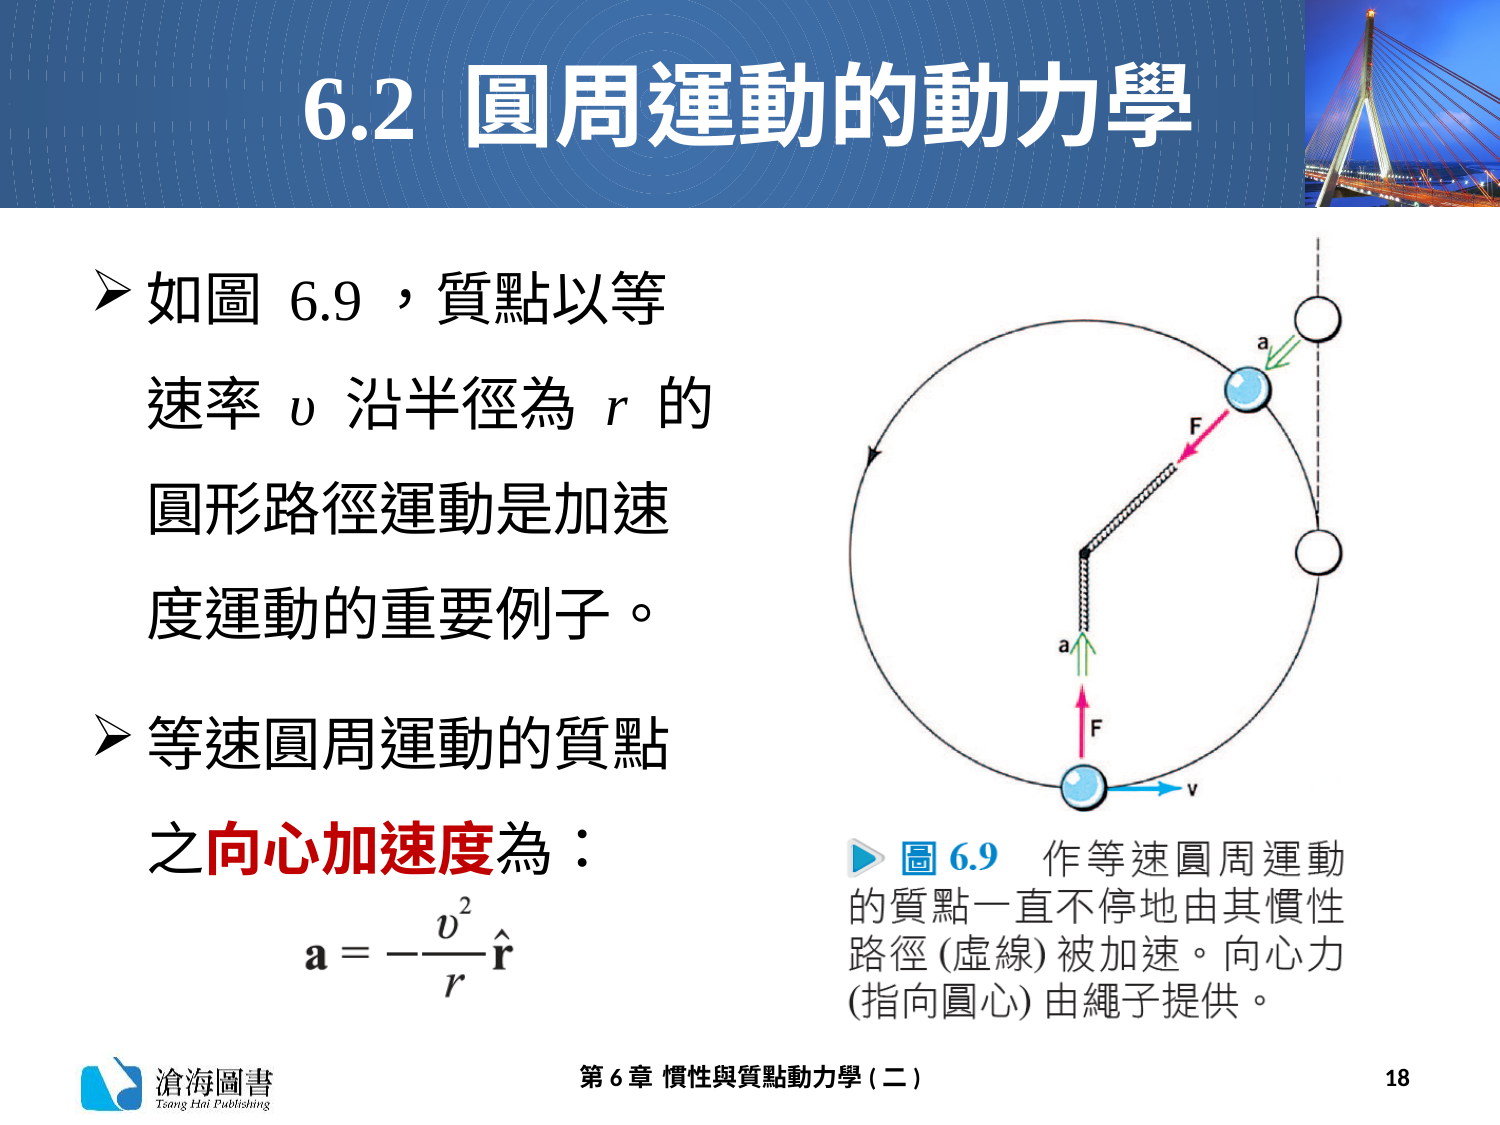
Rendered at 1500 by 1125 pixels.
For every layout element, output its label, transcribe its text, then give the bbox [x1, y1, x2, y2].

picture [75, 1049, 274, 1118]
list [834, 219, 1354, 1048]
title 6.2 圓周運動的動力學 [75, 21, 1425, 185]
slide_number 18 [1074, 1046, 1425, 1107]
list 如圖 6.9，質點以等速率 υ 沿半徑為 r 的圓形路徑運動是加速度運動的重要例子。 等速圓周運動的質點之向心加速度為： [75, 219, 738, 1047]
picture [1305, 0, 1500, 207]
footer 第6章 慣性與質點動力學(二) [512, 1046, 988, 1107]
picture [277, 884, 554, 1012]
